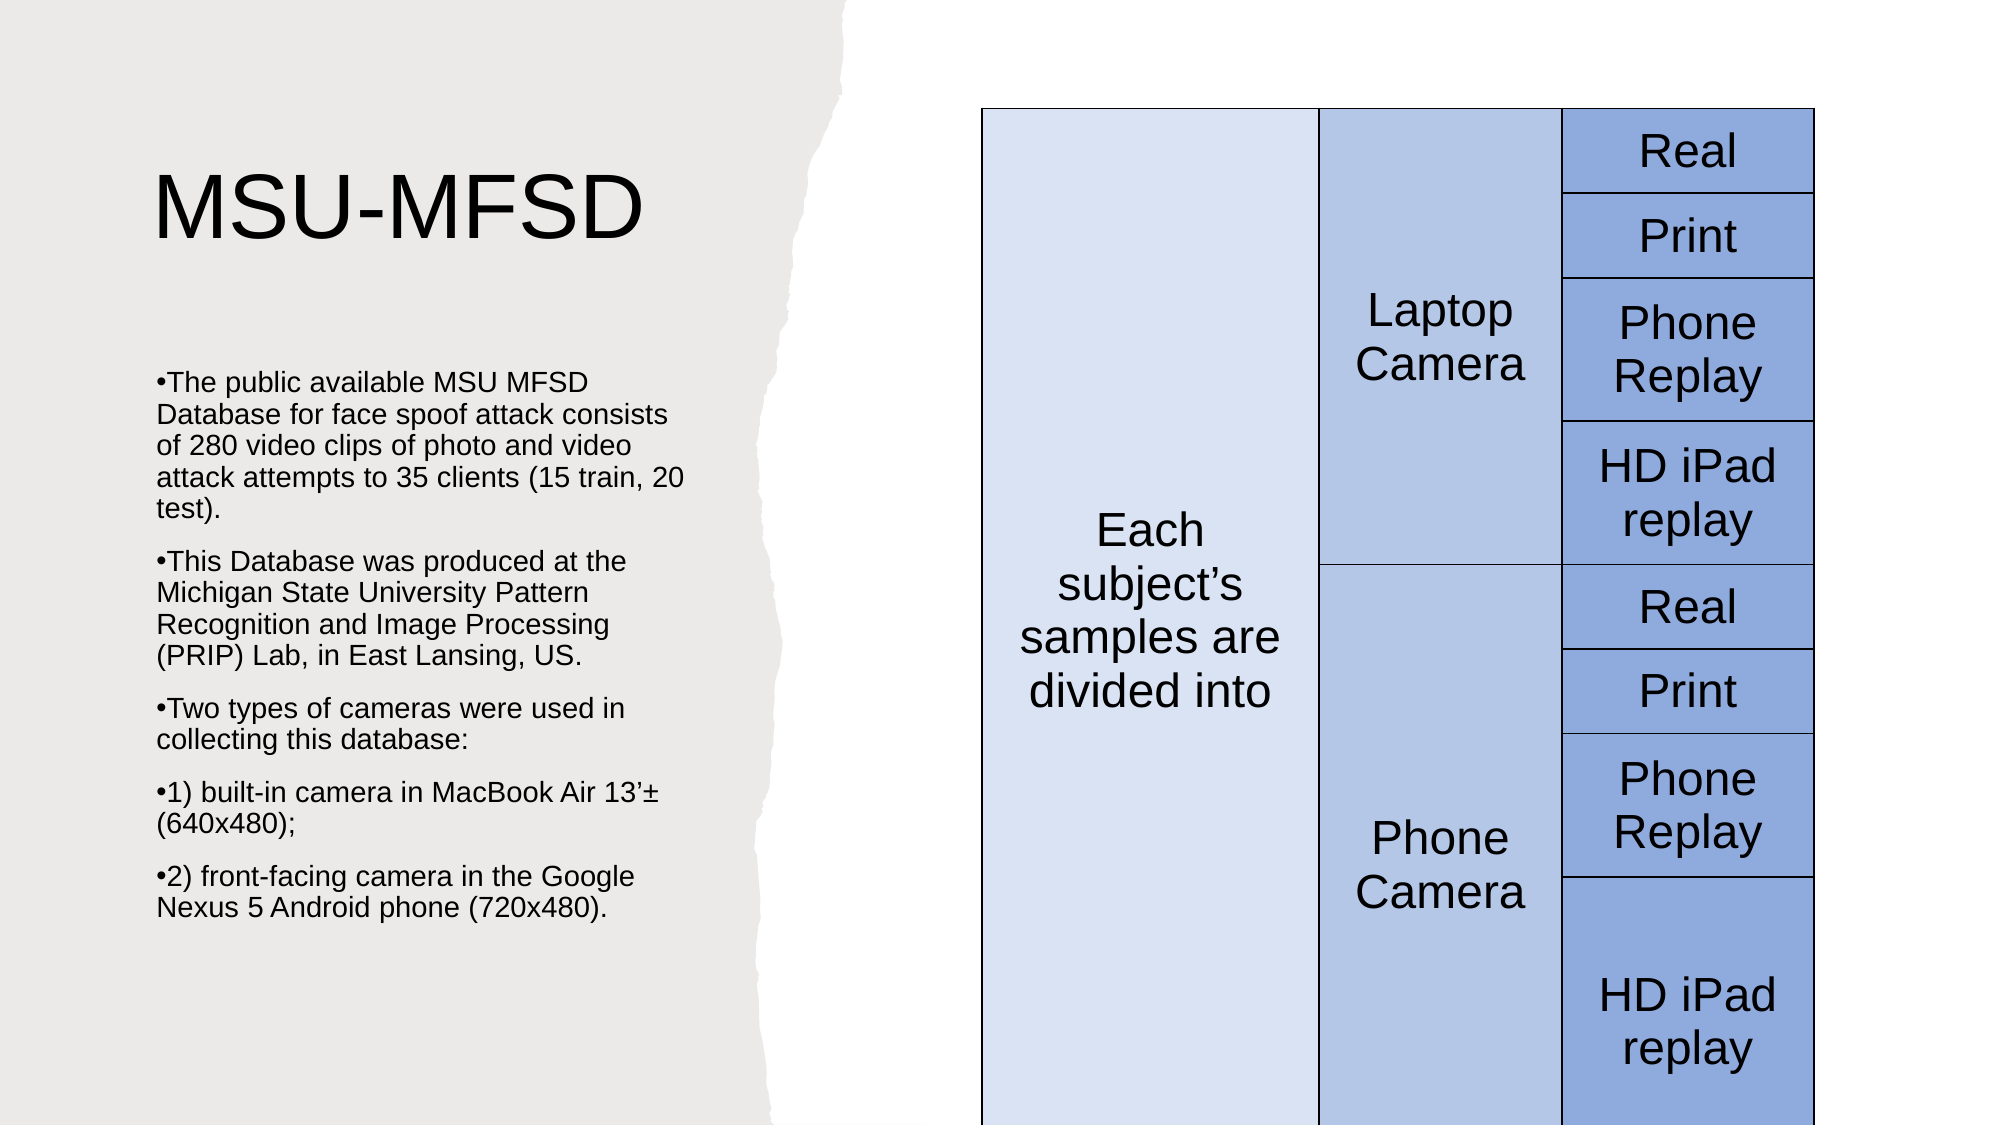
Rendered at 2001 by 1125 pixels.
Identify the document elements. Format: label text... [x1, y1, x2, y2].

table_cell Print [1563, 650, 1813, 733]
table_header Each subject’s samples are divided into [983, 109, 1318, 1125]
table_header Real [1563, 109, 1813, 192]
text_box [756, 0, 2000, 1125]
table_cell Phone Replay [1563, 734, 1813, 876]
table_cell Print [1563, 194, 1813, 277]
table_cell Phone Replay [1563, 279, 1813, 420]
text_box [0, 0, 929, 1125]
table_cell HD iPad replay [1563, 422, 1813, 564]
table_cell HD iPad replay [1563, 878, 1813, 1125]
table_cell Phone Camera [1320, 565, 1561, 1125]
table_header Laptop Camera [1320, 109, 1561, 564]
title MSU-MFSD [137, 99, 751, 319]
table_cell Real [1563, 565, 1813, 648]
list The public available MSU MFSD Database for face spoof attack consists of 280 video clips of photo and video attack attempts to 35 clients (15 train, 20 test). This Database was produced at the Michigan State University Pattern Recognition and Image Processing (PRIP) Lab, in East Lansing, US. Two types of cameras were used in collecting this database: 1) built-in camera in MacBook Air 13’± (640x480); 2) front-facing camera in the Google Nexus 5 Android phone (720x480). [141, 359, 704, 1002]
